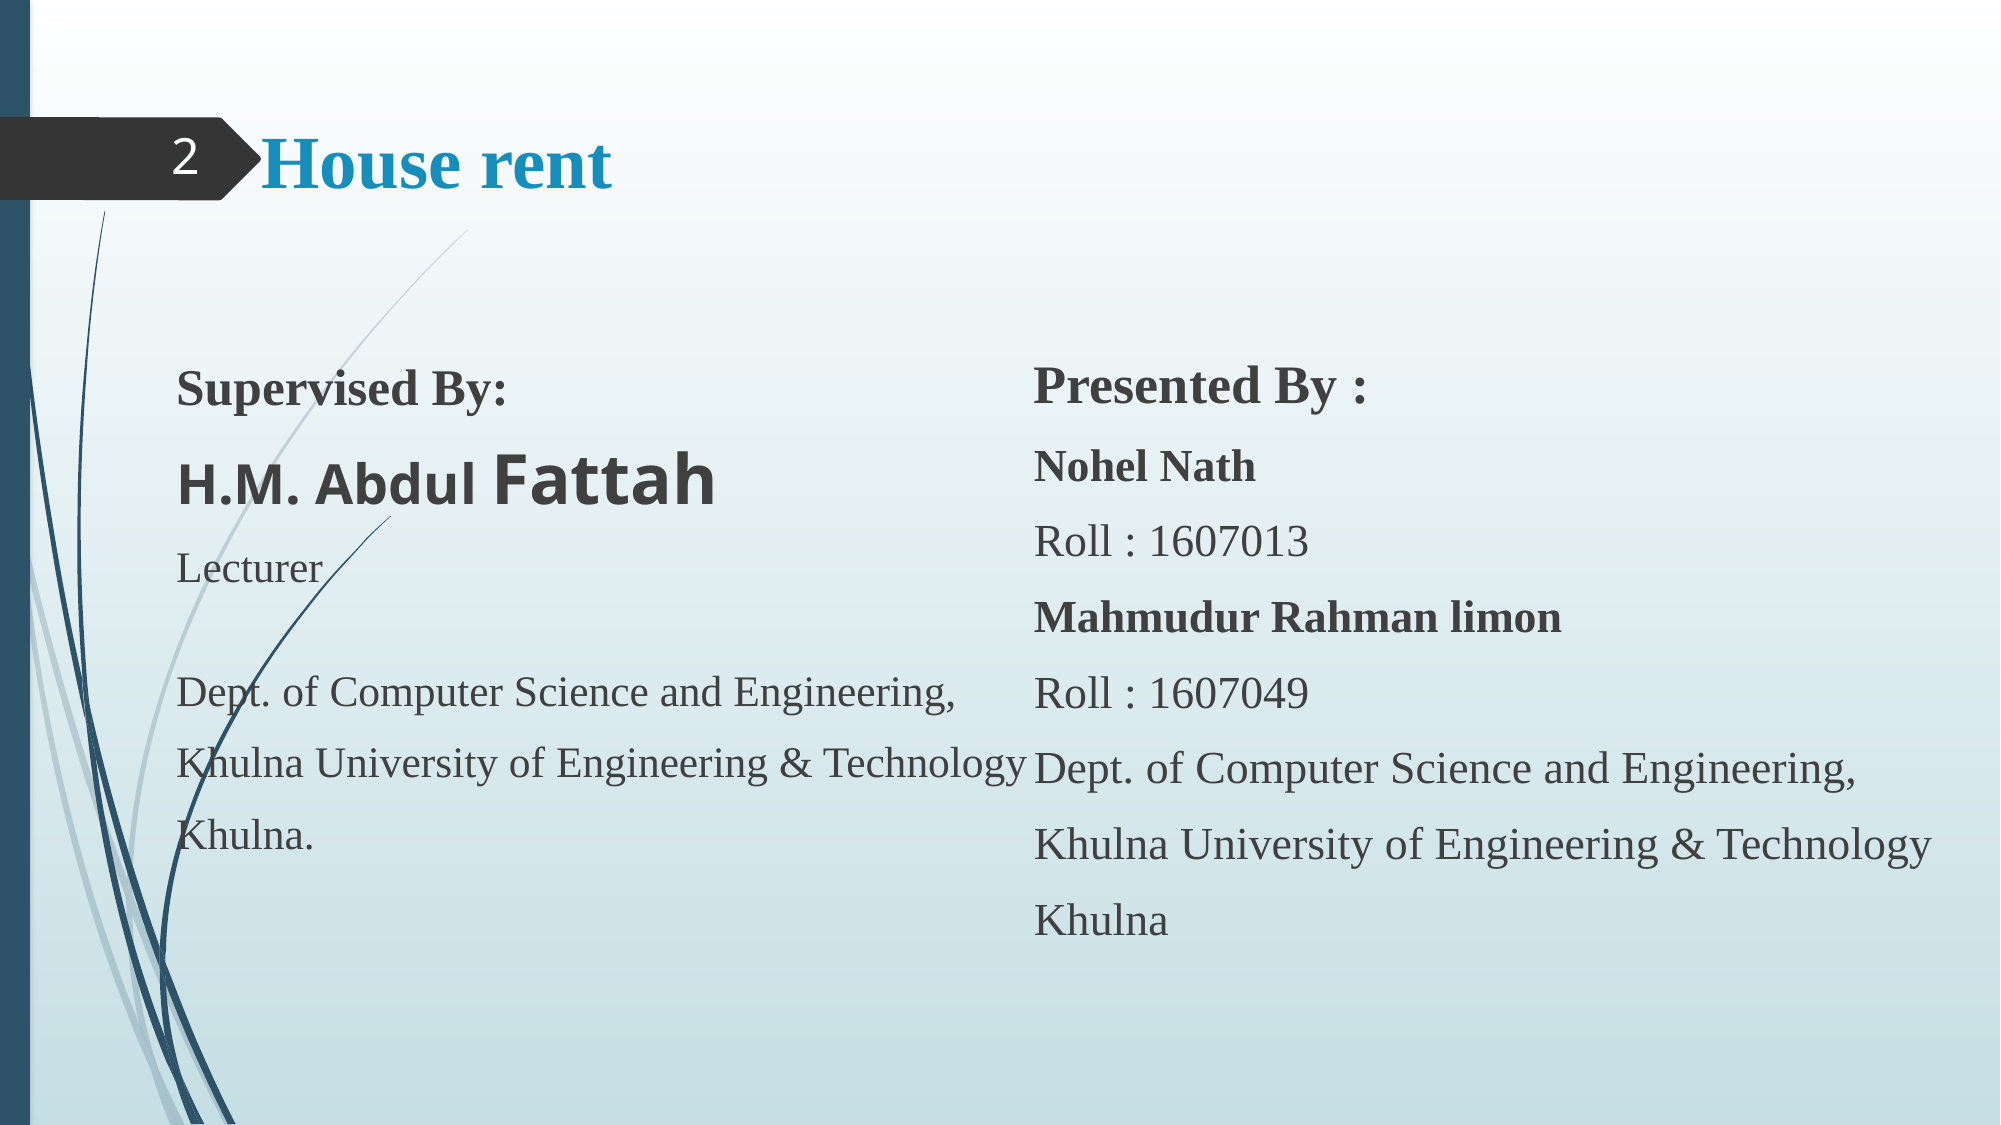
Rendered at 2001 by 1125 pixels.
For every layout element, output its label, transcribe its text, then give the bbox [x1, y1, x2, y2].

slide_number 2 [87, 129, 216, 190]
title House rent [246, 105, 1947, 341]
list Presented By : Nohel Nath Roll : 1607013 Mahmudur Rahman limon Roll : 1607049 Dept. of Computer Science and Engineering, Khulna University of Engineering & Technology Khulna [1018, 341, 2000, 1045]
list Supervised By: H.M. Abdul Fattah Lecturer Dept. of Computer Science and Engineering, Khulna University of Engineering & Technology Khulna. [161, 283, 1053, 916]
